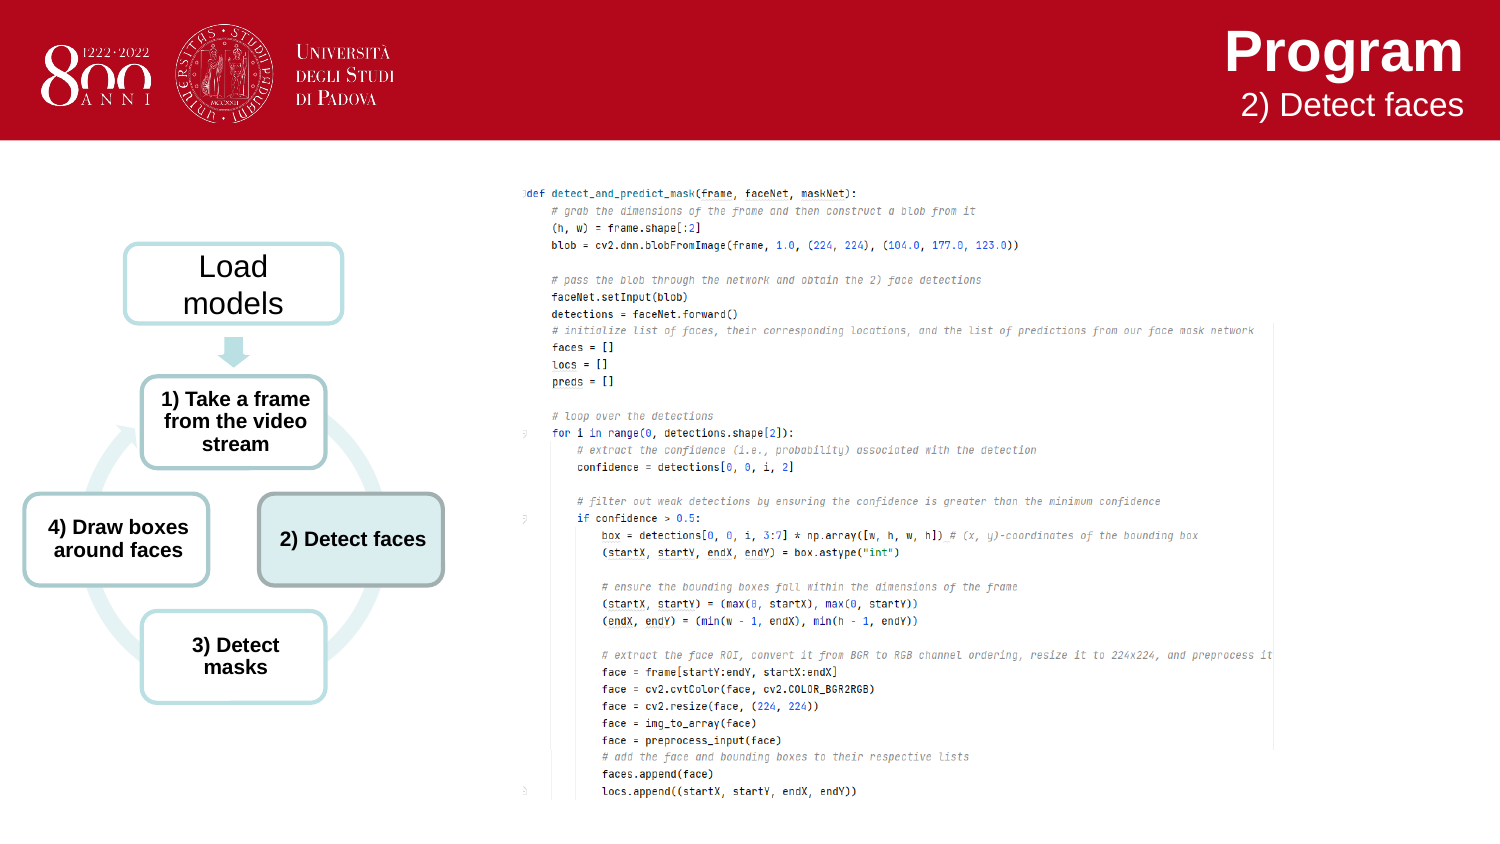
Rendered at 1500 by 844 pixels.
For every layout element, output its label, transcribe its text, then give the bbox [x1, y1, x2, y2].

text_box [208, 332, 259, 373]
text_box Program 2) Detect faces [679, 0, 1500, 139]
picture [522, 185, 1274, 803]
text_box Load models [122, 241, 345, 326]
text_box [5, 375, 462, 704]
